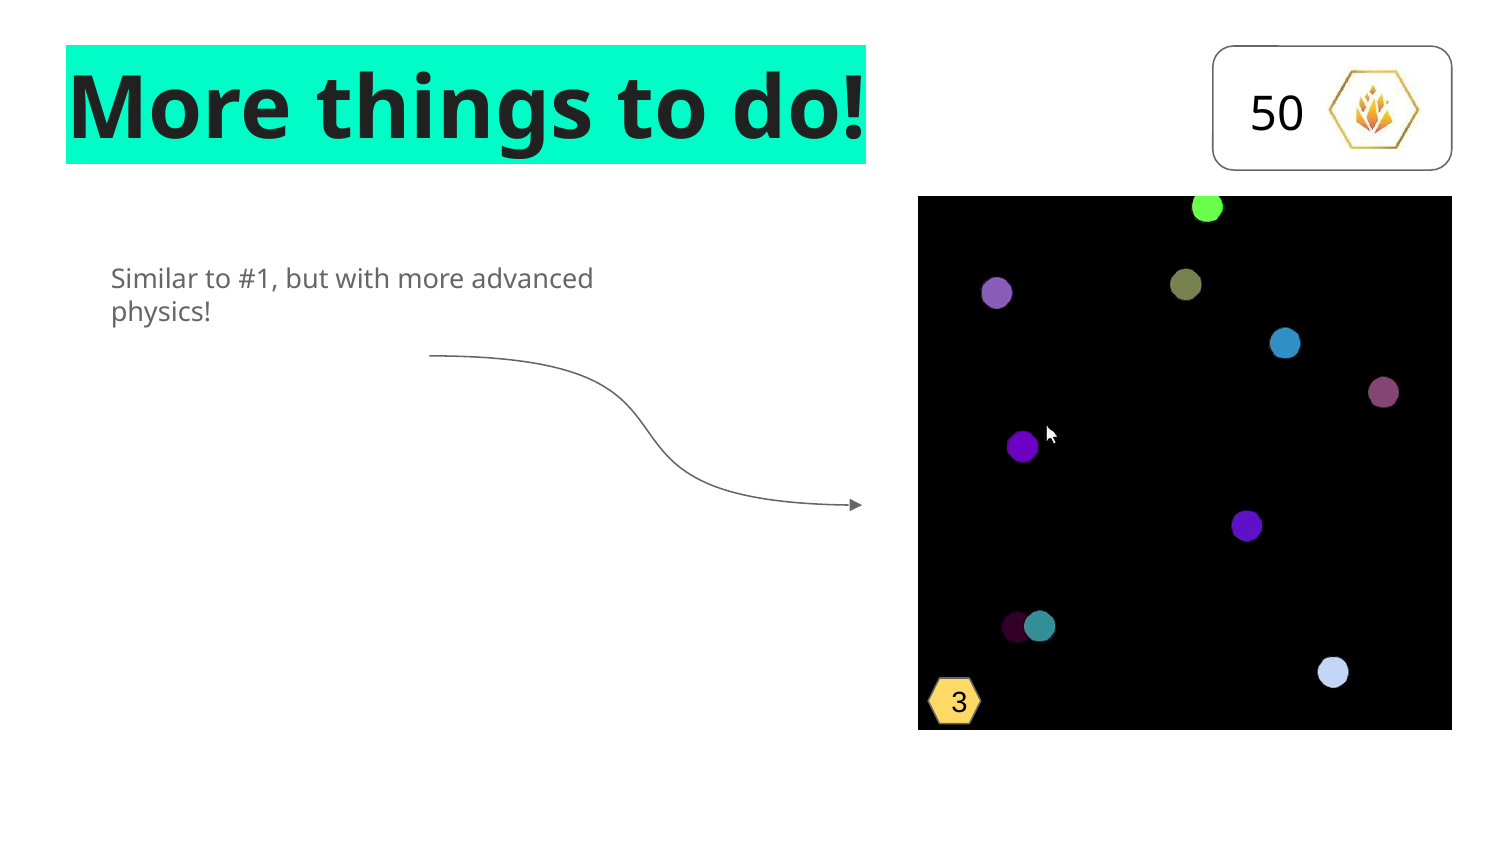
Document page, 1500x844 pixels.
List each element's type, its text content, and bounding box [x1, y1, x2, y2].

text_box [1212, 46, 1452, 171]
picture [918, 196, 1453, 731]
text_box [429, 355, 863, 506]
text_box 50 [1234, 67, 1325, 135]
picture [1327, 66, 1421, 150]
title More things to do! [51, 35, 1449, 167]
text_box Similar to #1, but with more advanced physics! [95, 246, 690, 334]
